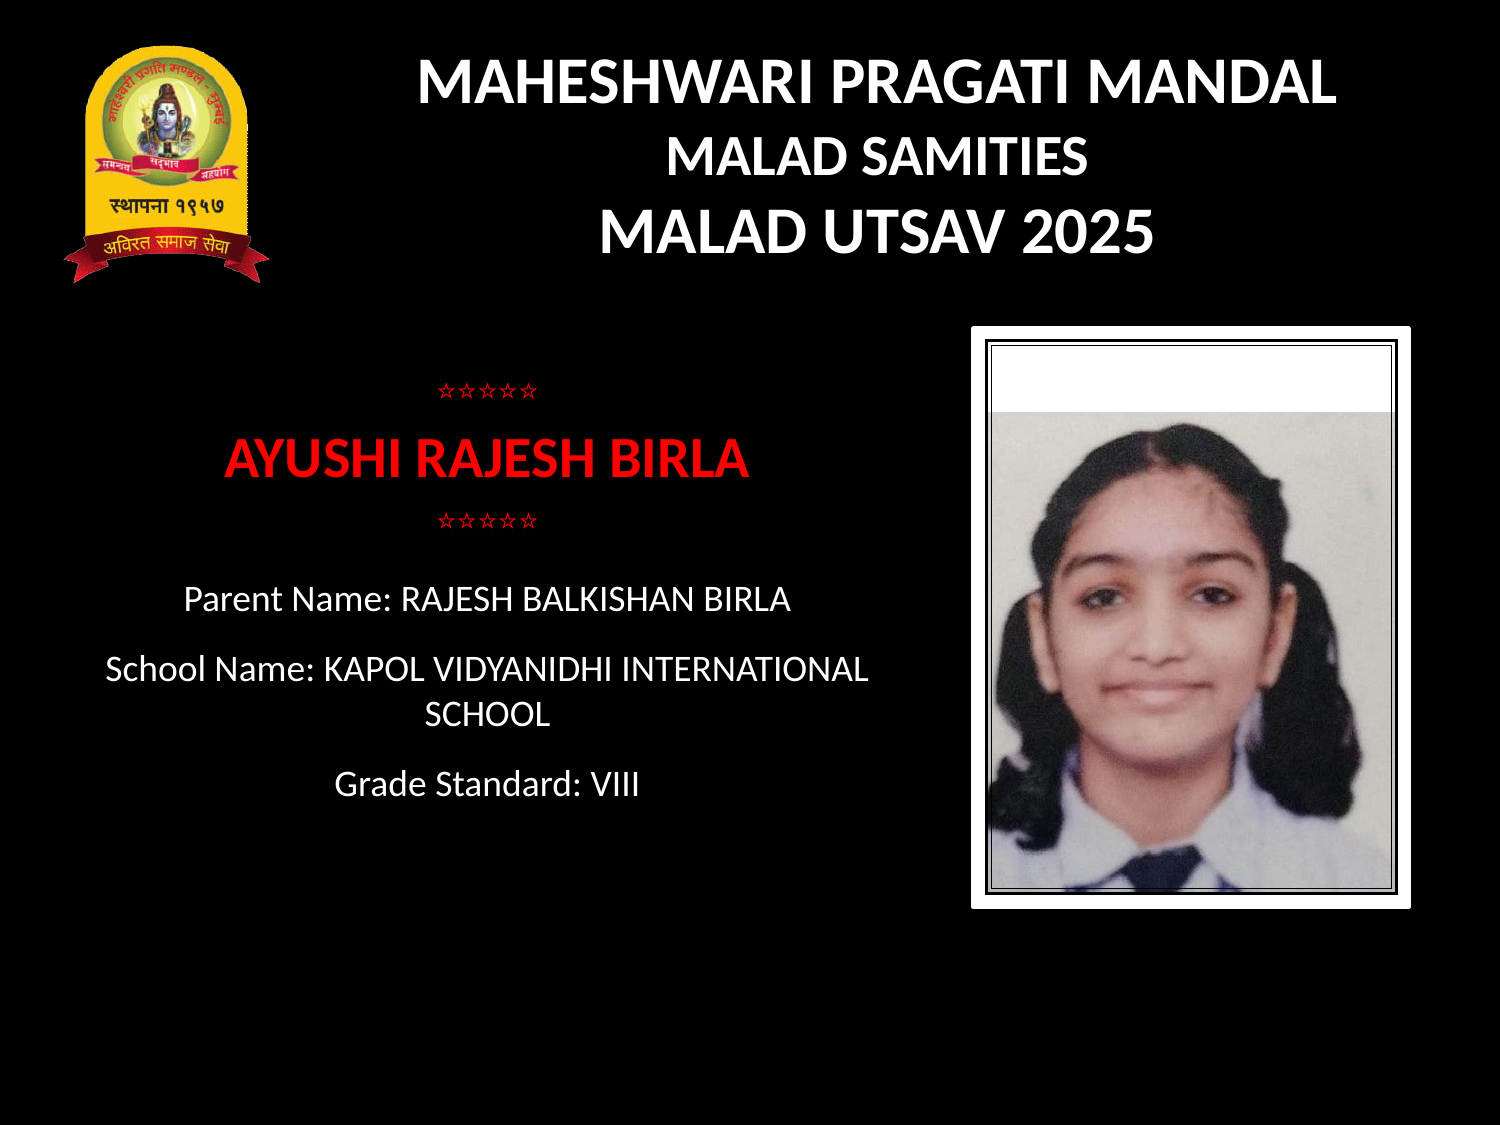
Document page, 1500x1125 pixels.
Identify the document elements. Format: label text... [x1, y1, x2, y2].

text_box ⭐⭐⭐⭐⭐ AYUSHI RAJESH BIRLA ⭐⭐⭐⭐⭐ Parent Name: RAJESH BALKISHAN BIRLA School Name: KAPOL VIDYANIDHI INTERNATIONAL SCHOOL Grade Standard: VIII [74, 364, 900, 812]
picture [974, 329, 1408, 907]
text_box MAHESHWARI PRAGATI MANDAL MALAD SAMITIES MALAD UTSAV 2025 [401, 29, 1354, 275]
picture [29, 29, 297, 301]
